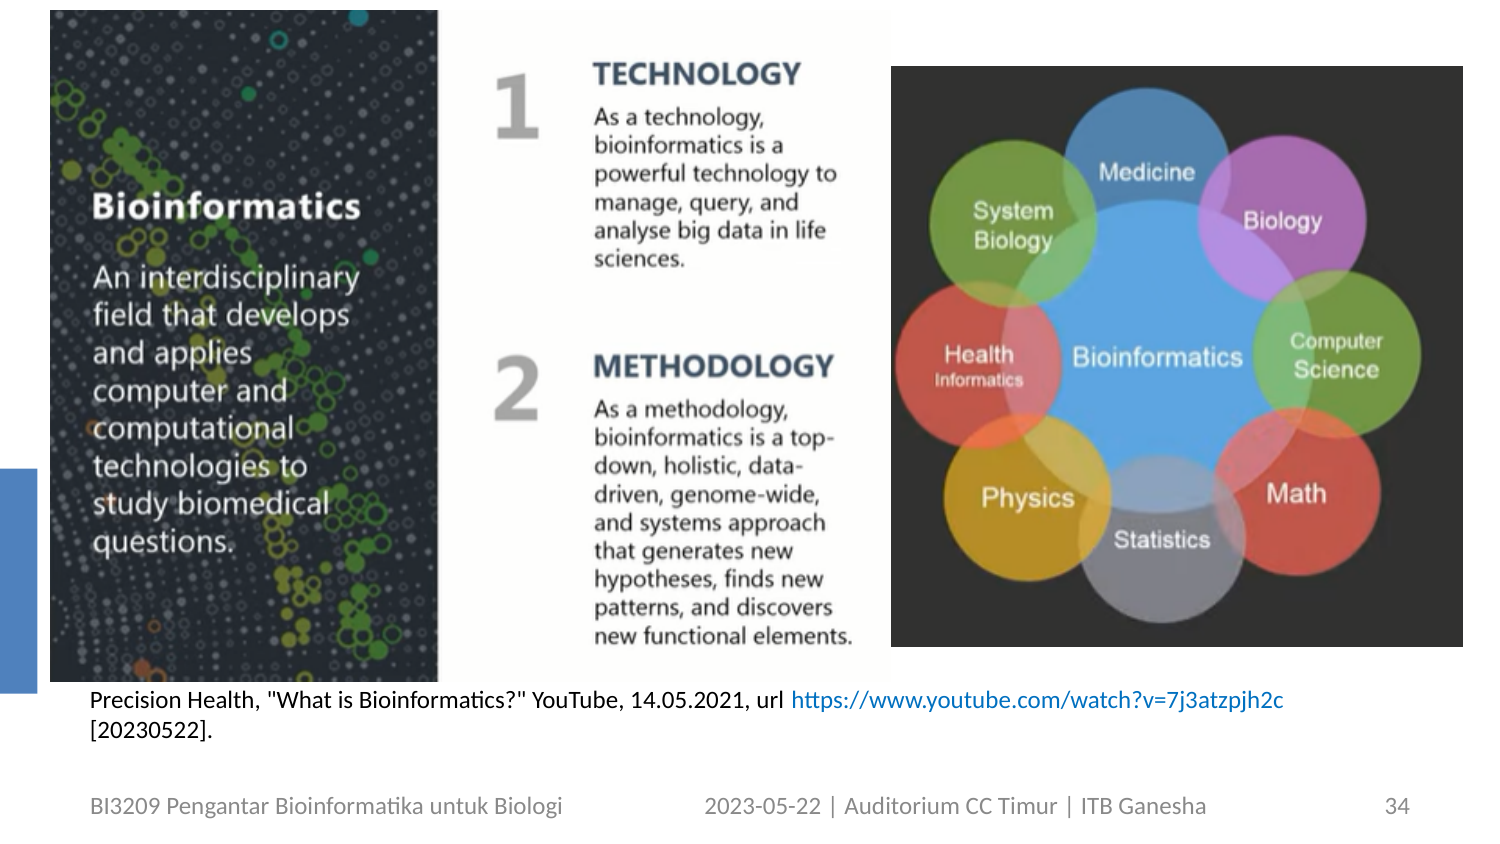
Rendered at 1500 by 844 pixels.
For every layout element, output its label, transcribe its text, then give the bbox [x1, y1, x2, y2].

picture [49, 9, 1463, 683]
text_box Precision Health, "What is Bioinformatics?" YouTube, 14.05.2021, url https://www.youtube.com/watch?v=7j3atzpjh2c [20230522]. [74, 676, 1425, 751]
slide_number 34 [1299, 782, 1425, 827]
slide_number BI3209 Pengantar Bioinformatika untuk Biologi [75, 782, 602, 827]
footer 2023-05-22 | Auditorium CC Timur | ITB Ganesha [675, 782, 1238, 827]
